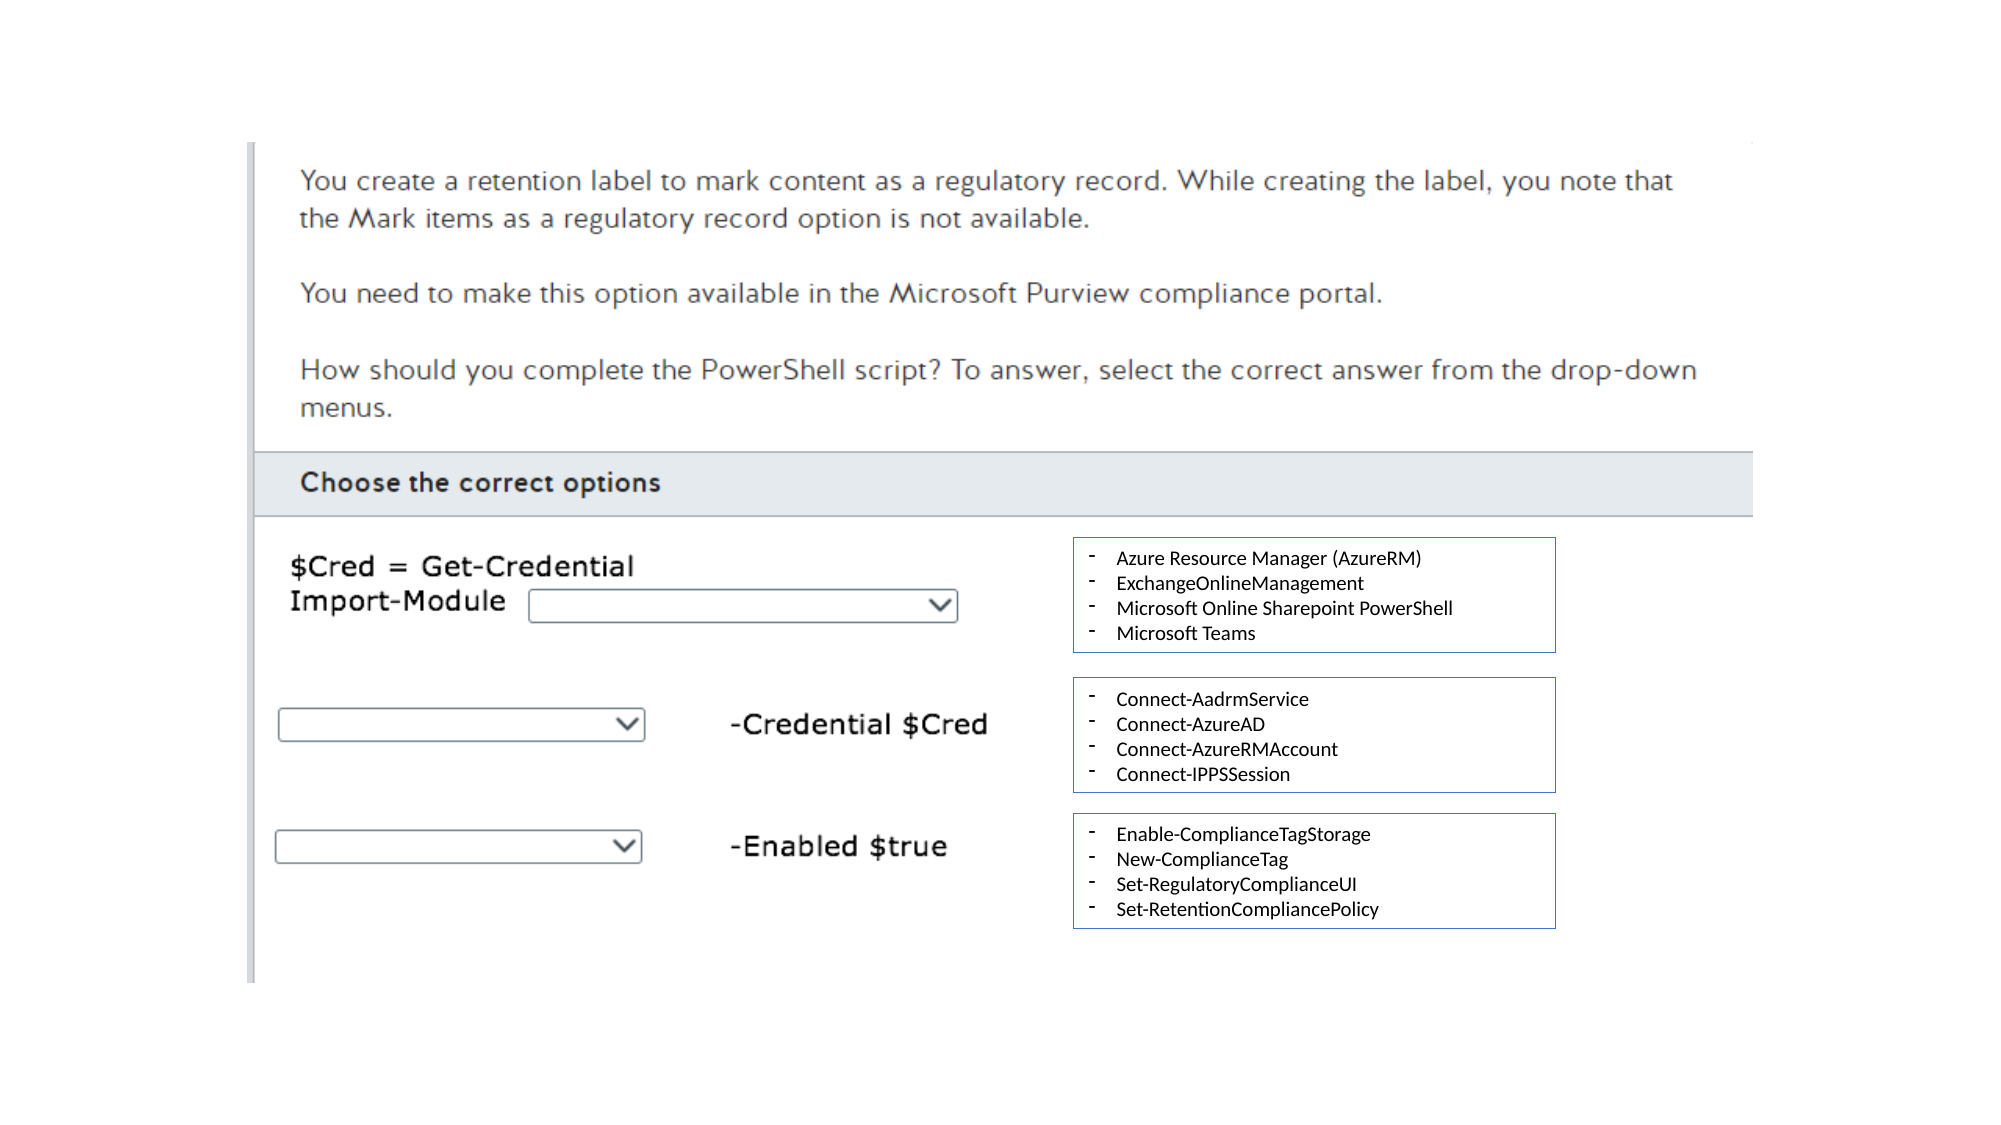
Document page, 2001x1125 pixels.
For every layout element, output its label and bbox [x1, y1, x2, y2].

picture [247, 142, 1753, 983]
